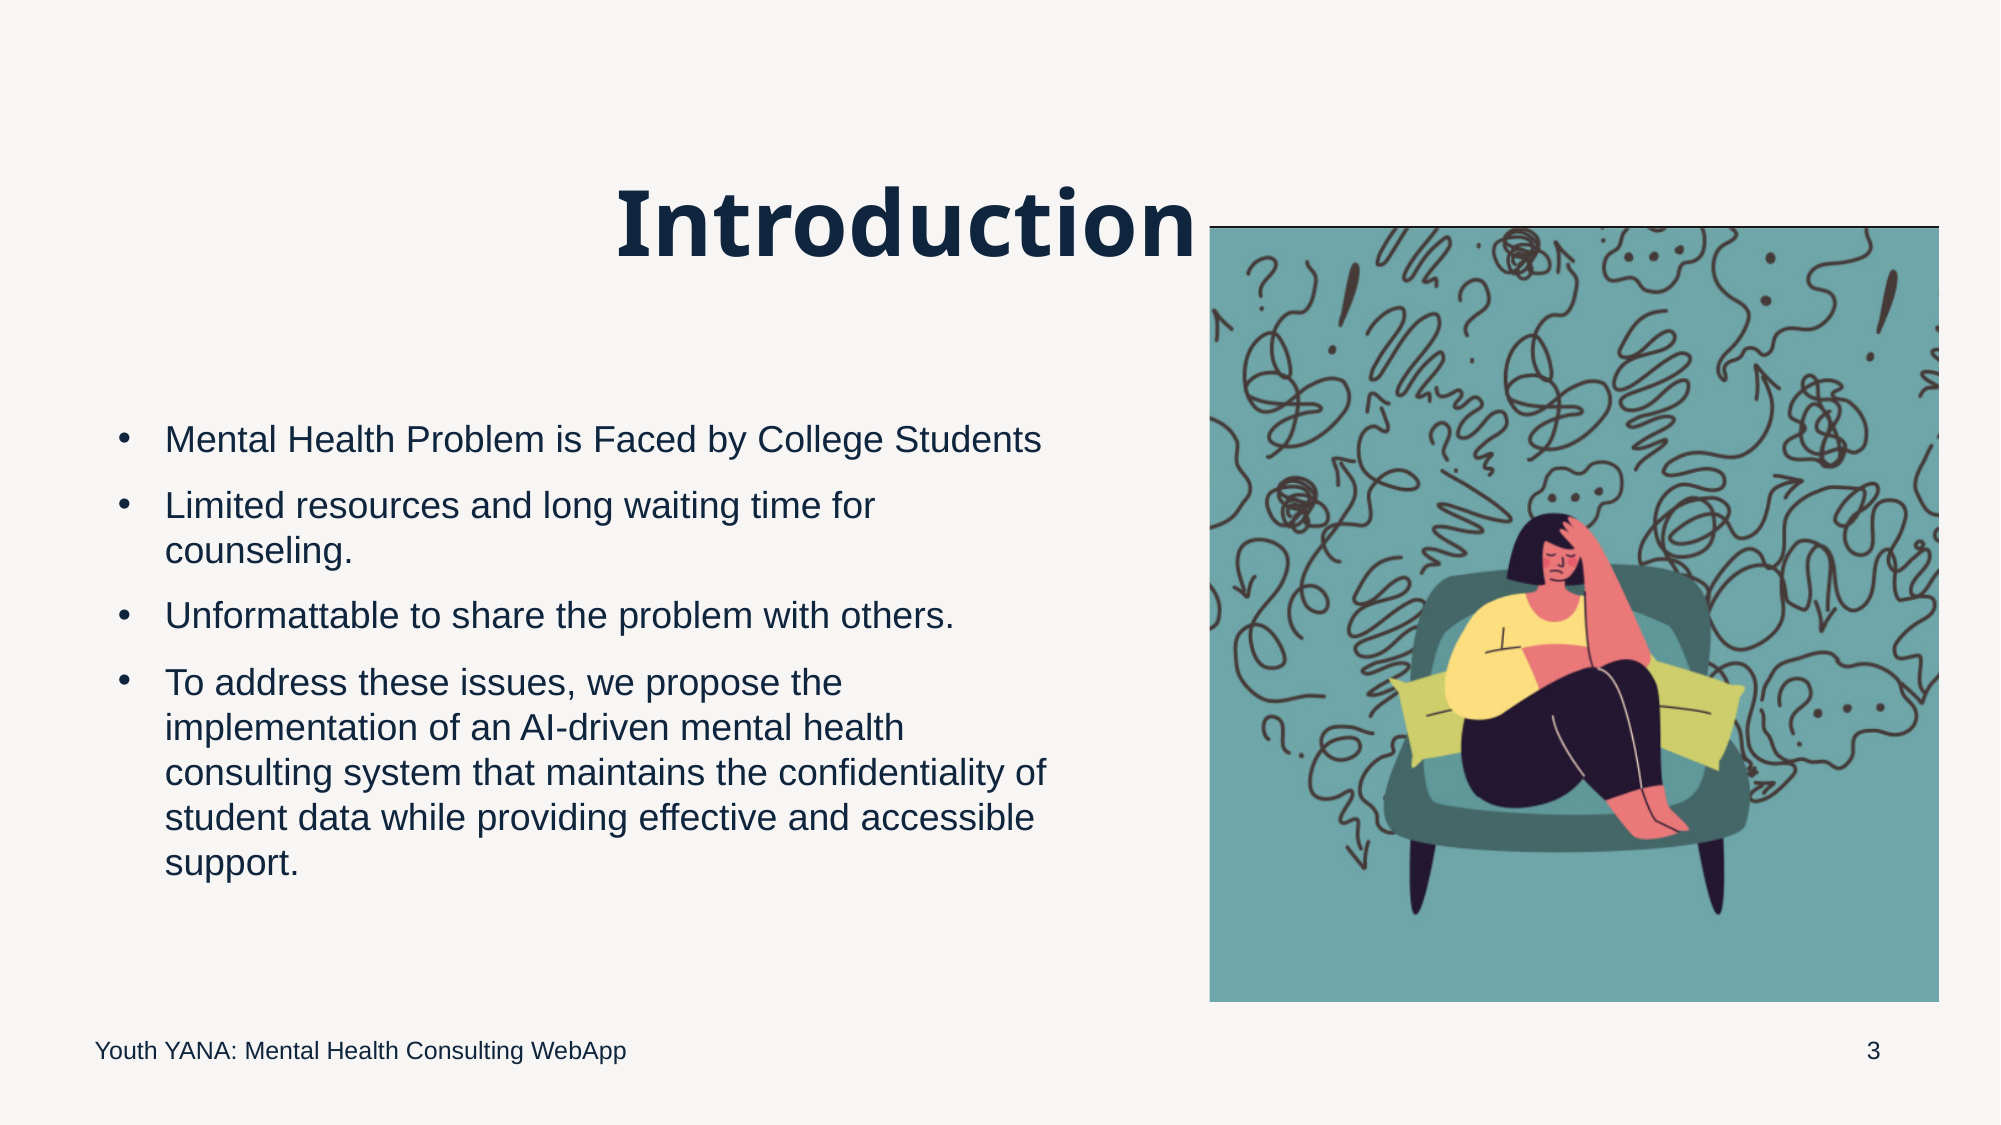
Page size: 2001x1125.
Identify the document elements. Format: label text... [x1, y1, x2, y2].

footer Youth YANA: Mental Health Consulting WebApp [79, 1020, 755, 1080]
title Introduction [0, 117, 1829, 336]
list Mental Health Problem is Faced by College Students Limited resources and long waiting time for counseling. Unformattable to share the problem with others. To address these issues, we propose the implementation of an AI-driven mental health consulting system that maintains the confidentiality of student data while providing effective and accessible support. [102, 407, 1073, 845]
picture [1209, 226, 1940, 1003]
slide_number 3 [1836, 1020, 1912, 1080]
